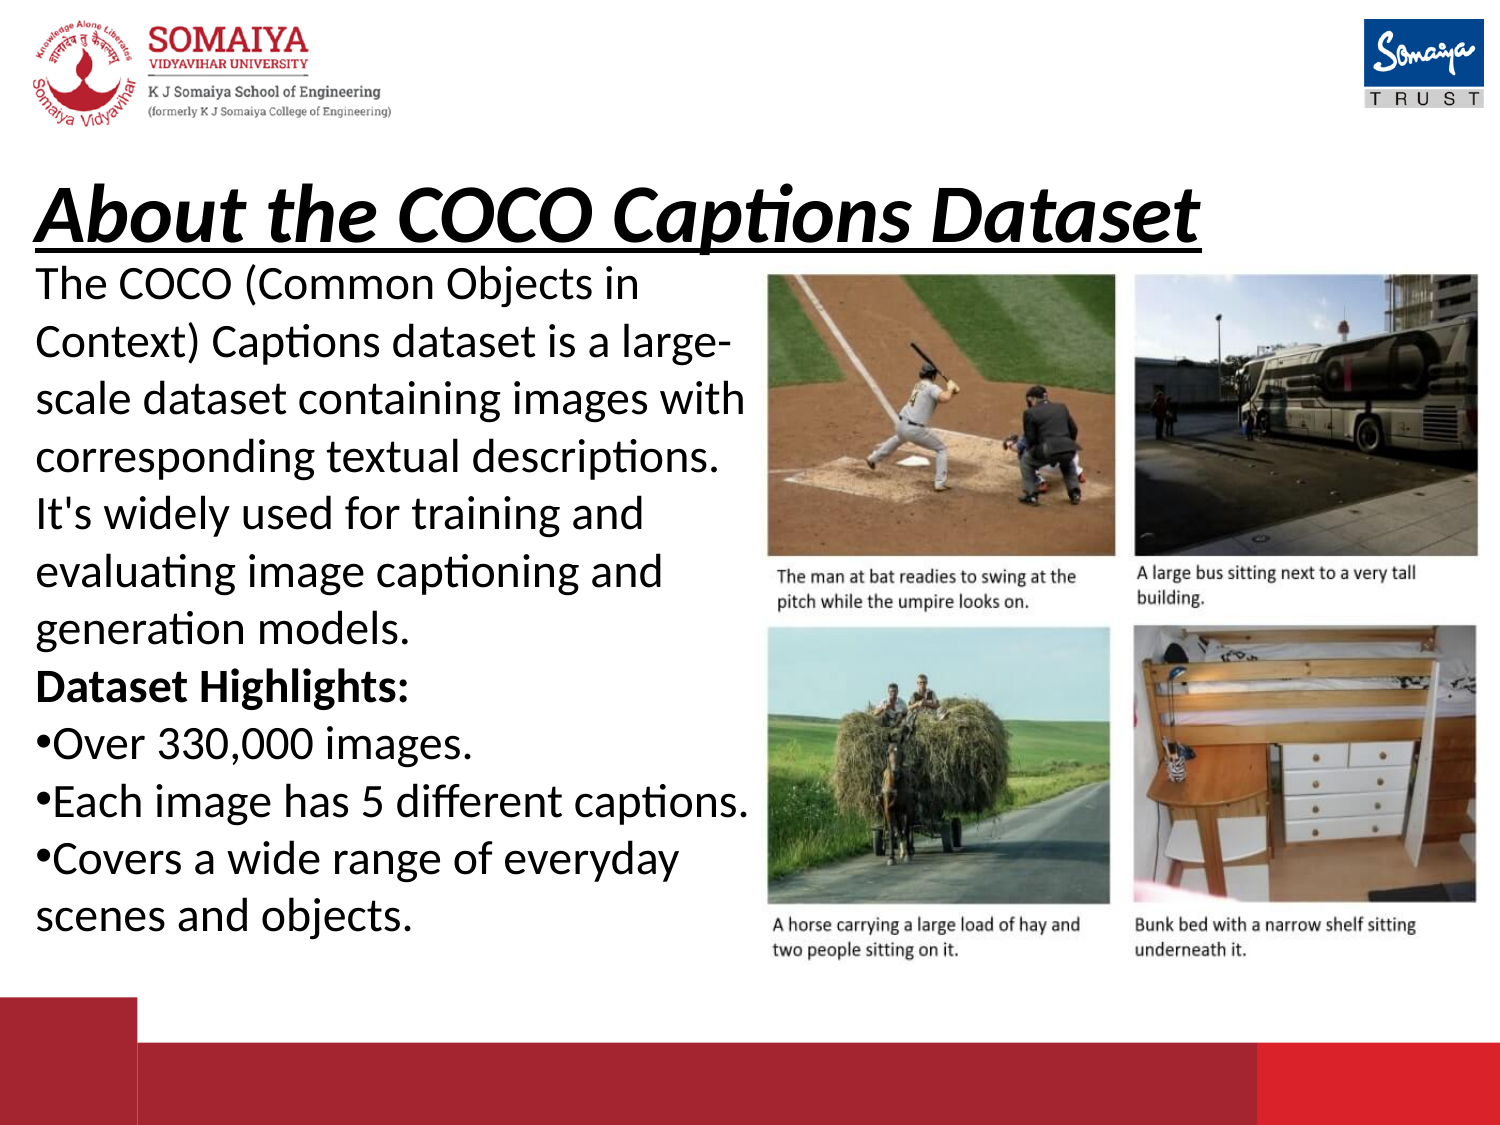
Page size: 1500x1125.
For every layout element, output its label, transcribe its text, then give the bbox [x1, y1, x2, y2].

text_box About the COCO Captions Dataset [35, 112, 1329, 259]
text_box The COCO (Common Objects in Context) Captions dataset is a large-scale dataset containing images with corresponding textual descriptions. It's widely used for training and evaluating image captioning and generation models.​ Dataset Highlights: Over 330,000 images.​ Each image has 5 different captions.​ Covers a wide range of everyday scenes and objects.​ [35, 259, 774, 1010]
picture [1364, 19, 1484, 108]
picture [0, 0, 420, 134]
picture [761, 265, 1482, 965]
